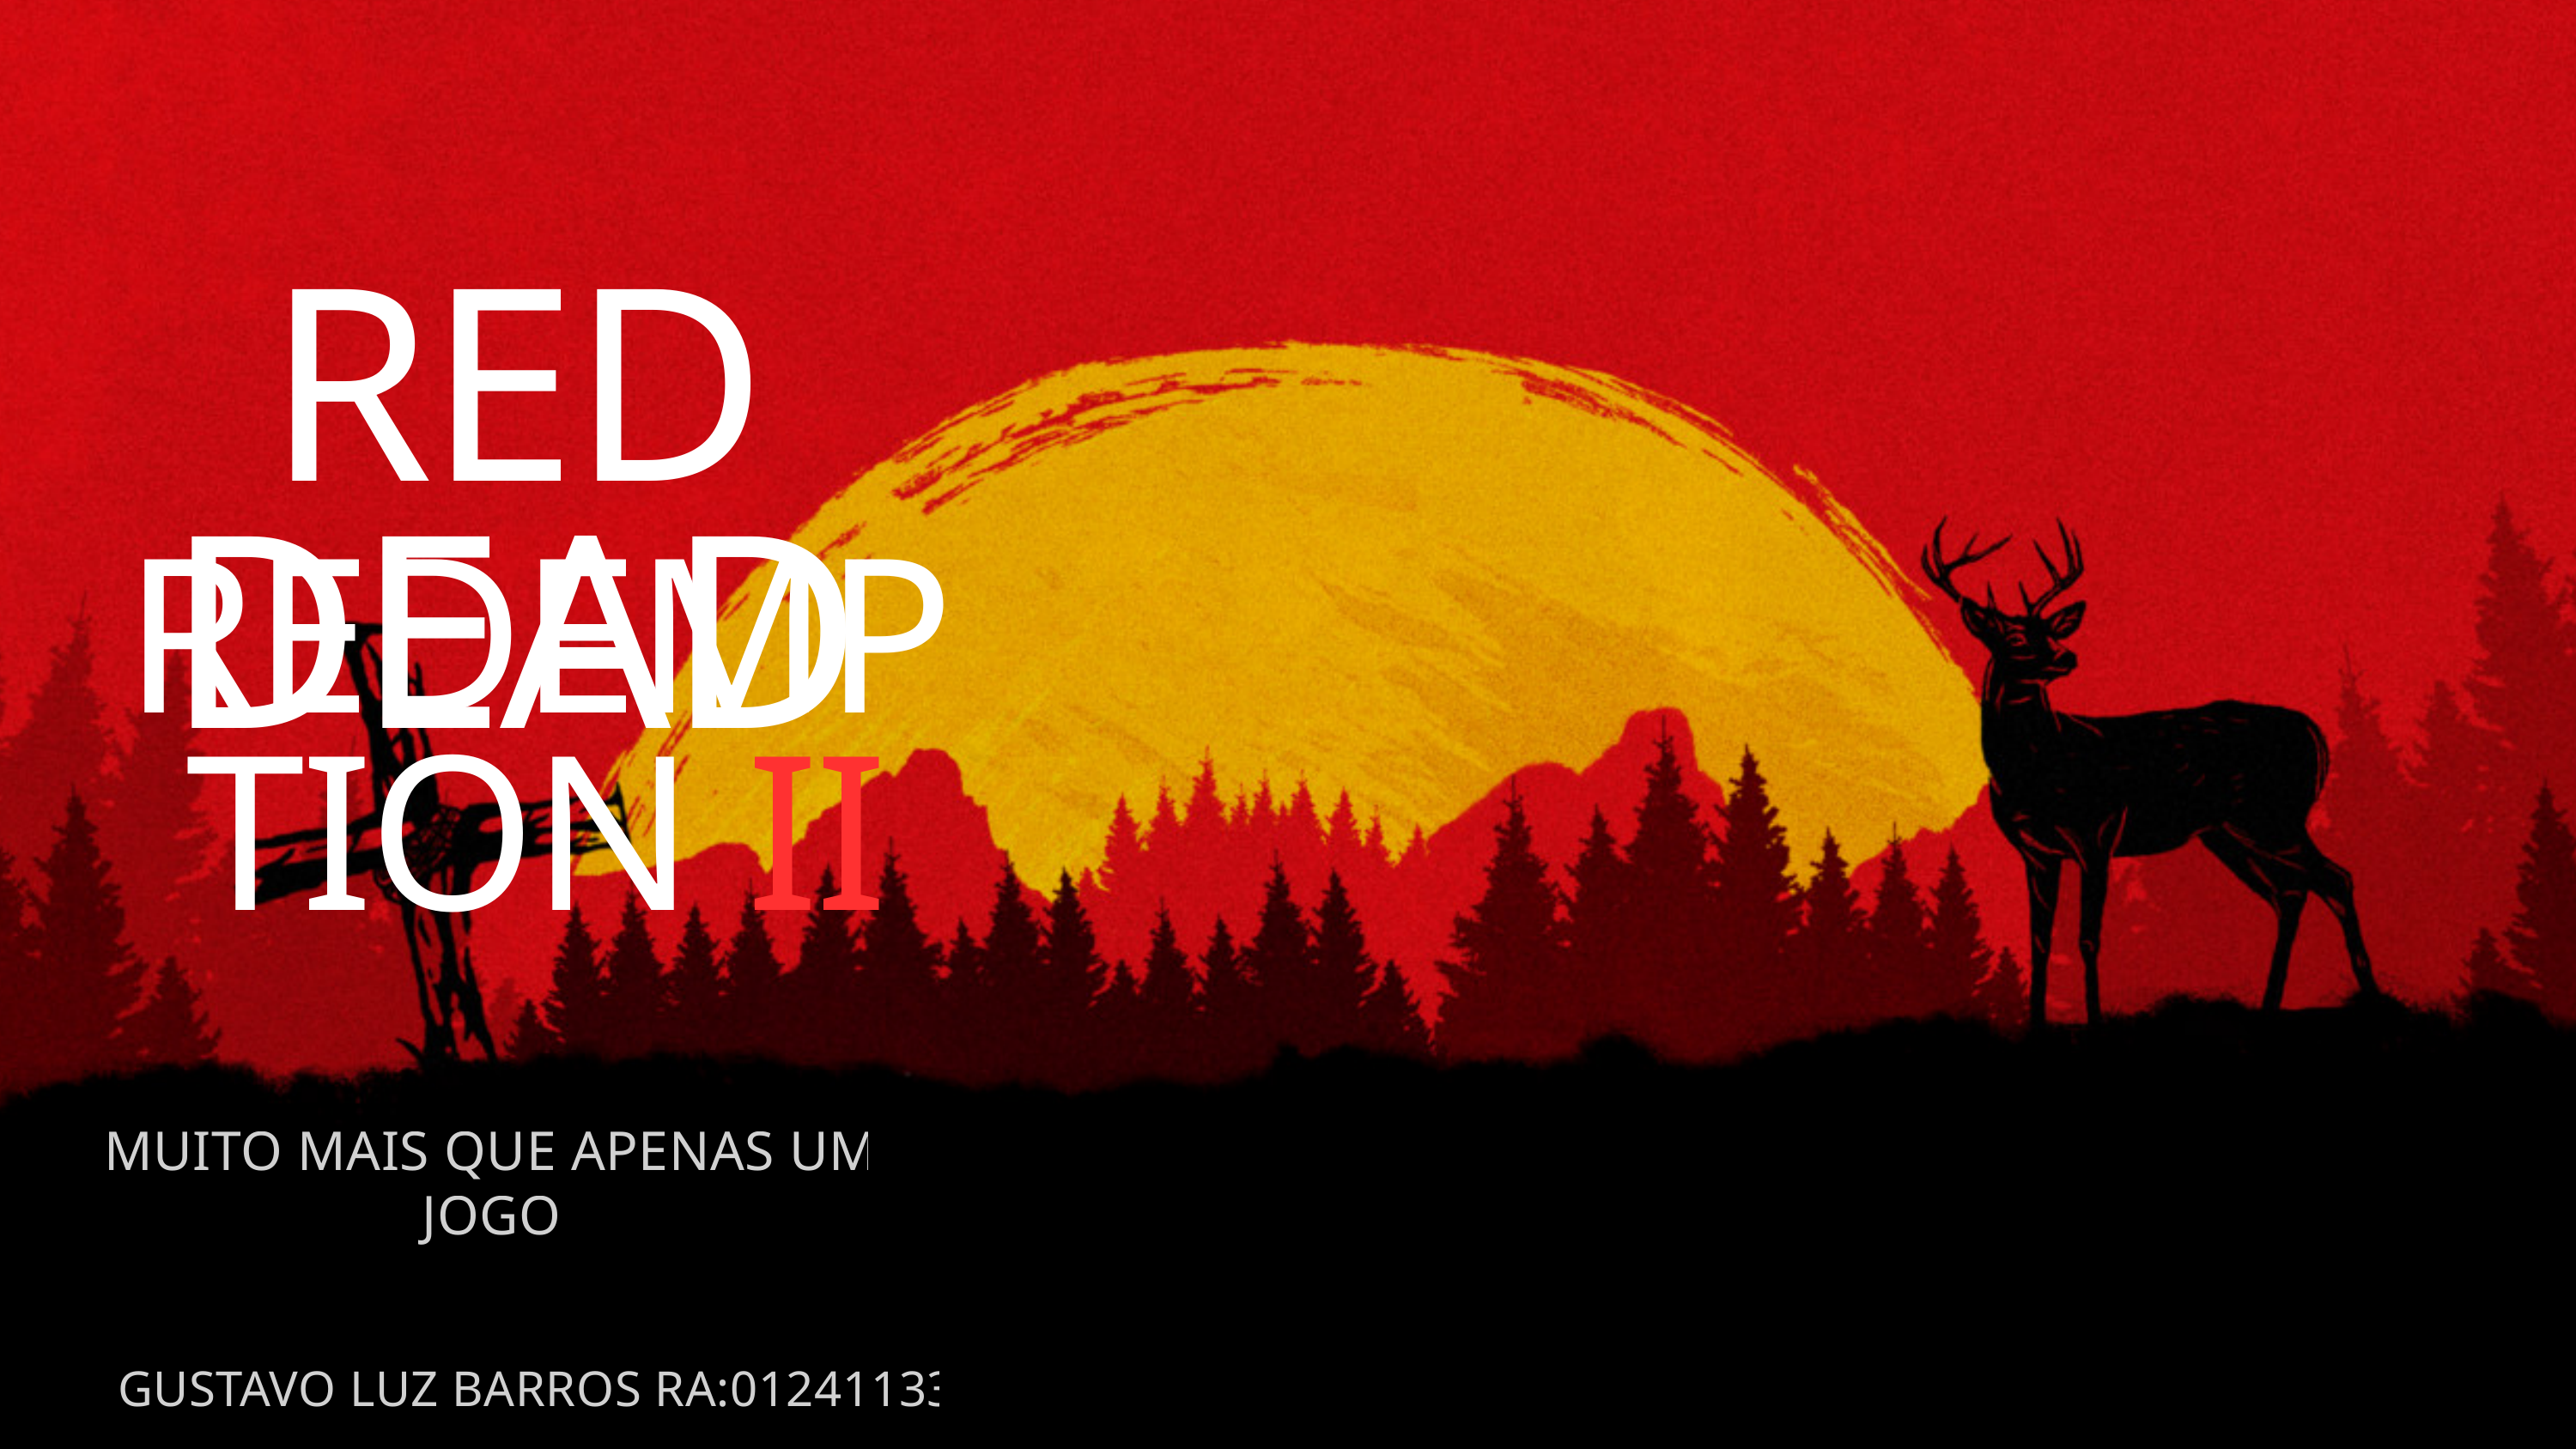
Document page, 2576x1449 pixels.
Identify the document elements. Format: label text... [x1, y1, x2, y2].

text_box RED DEAD [57, 288, 972, 782]
text_box REDEMPTION II [79, 558, 995, 954]
text_box MUITO MAIS QUE APENAS UM JOGO [57, 1117, 927, 1246]
text_box GUSTAVO LUZ BARROS RA:01241133 [15, 1367, 1060, 1416]
text_box [0, 0, 2576, 1449]
